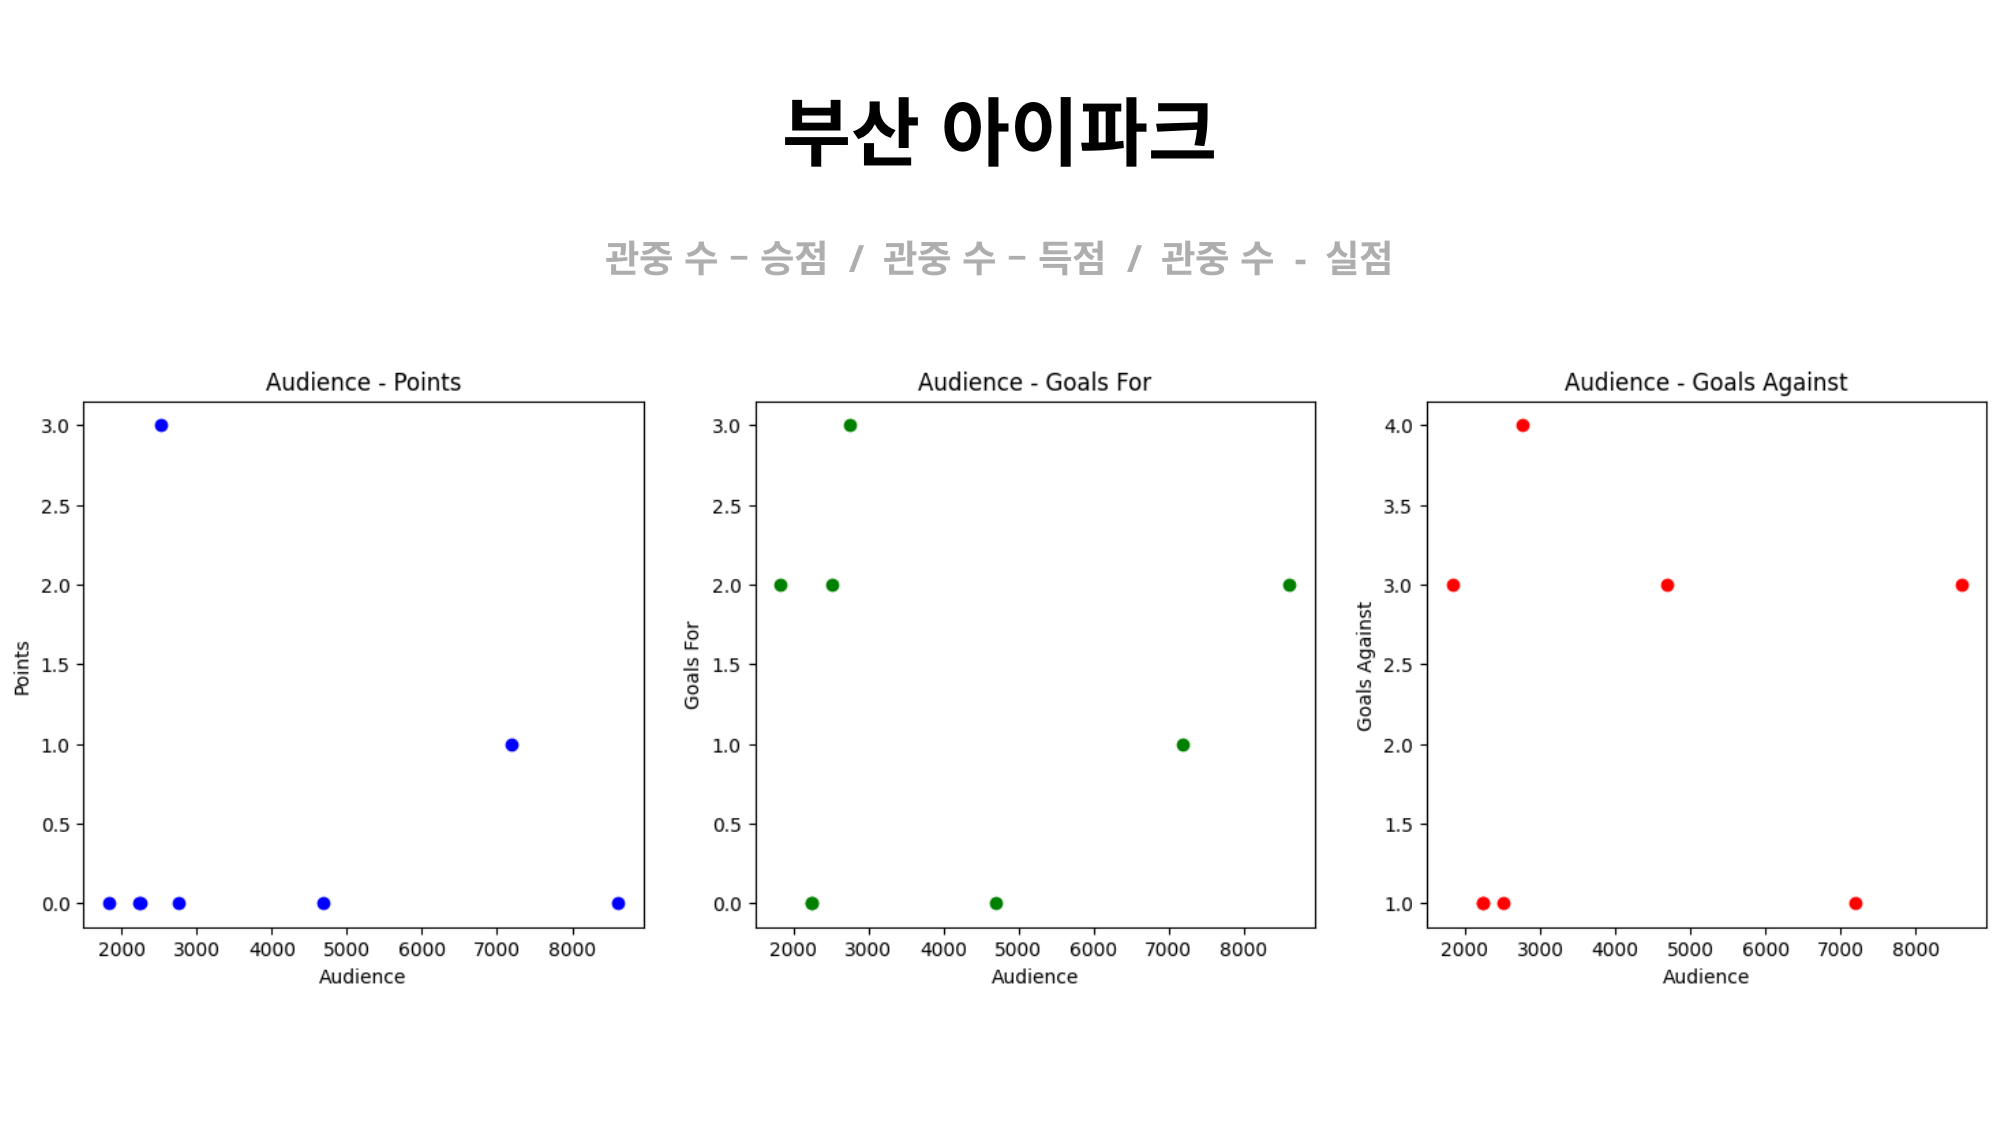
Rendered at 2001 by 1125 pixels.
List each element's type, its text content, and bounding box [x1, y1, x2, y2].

text_box 관중 수 – 승점 / 관중 수 – 득점 / 관중 수 - 실점 [590, 227, 1410, 287]
text_box 부산 아이파크 [767, 77, 1233, 183]
picture [0, 358, 2000, 1001]
